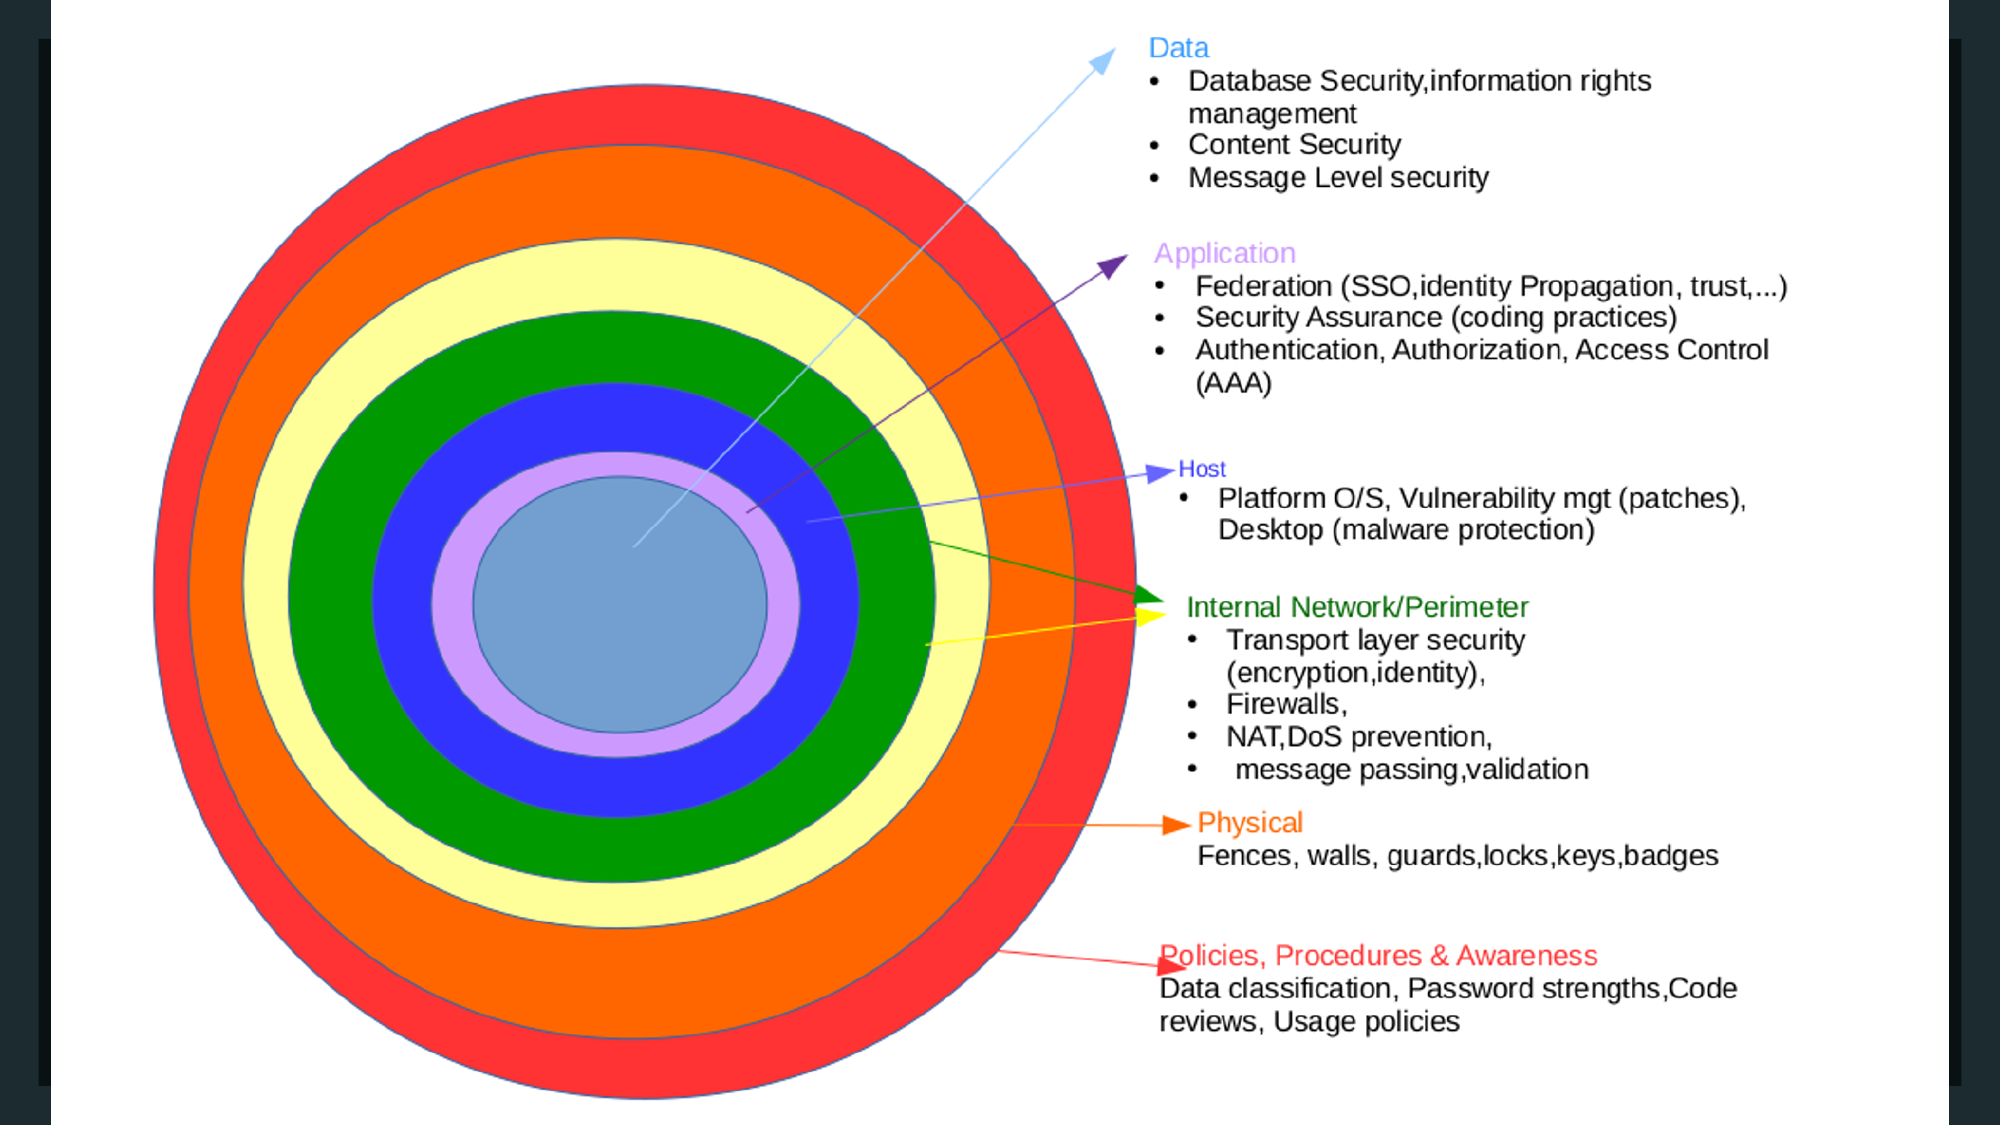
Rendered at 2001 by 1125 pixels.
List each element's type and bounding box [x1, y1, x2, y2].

list [51, 0, 1949, 1125]
